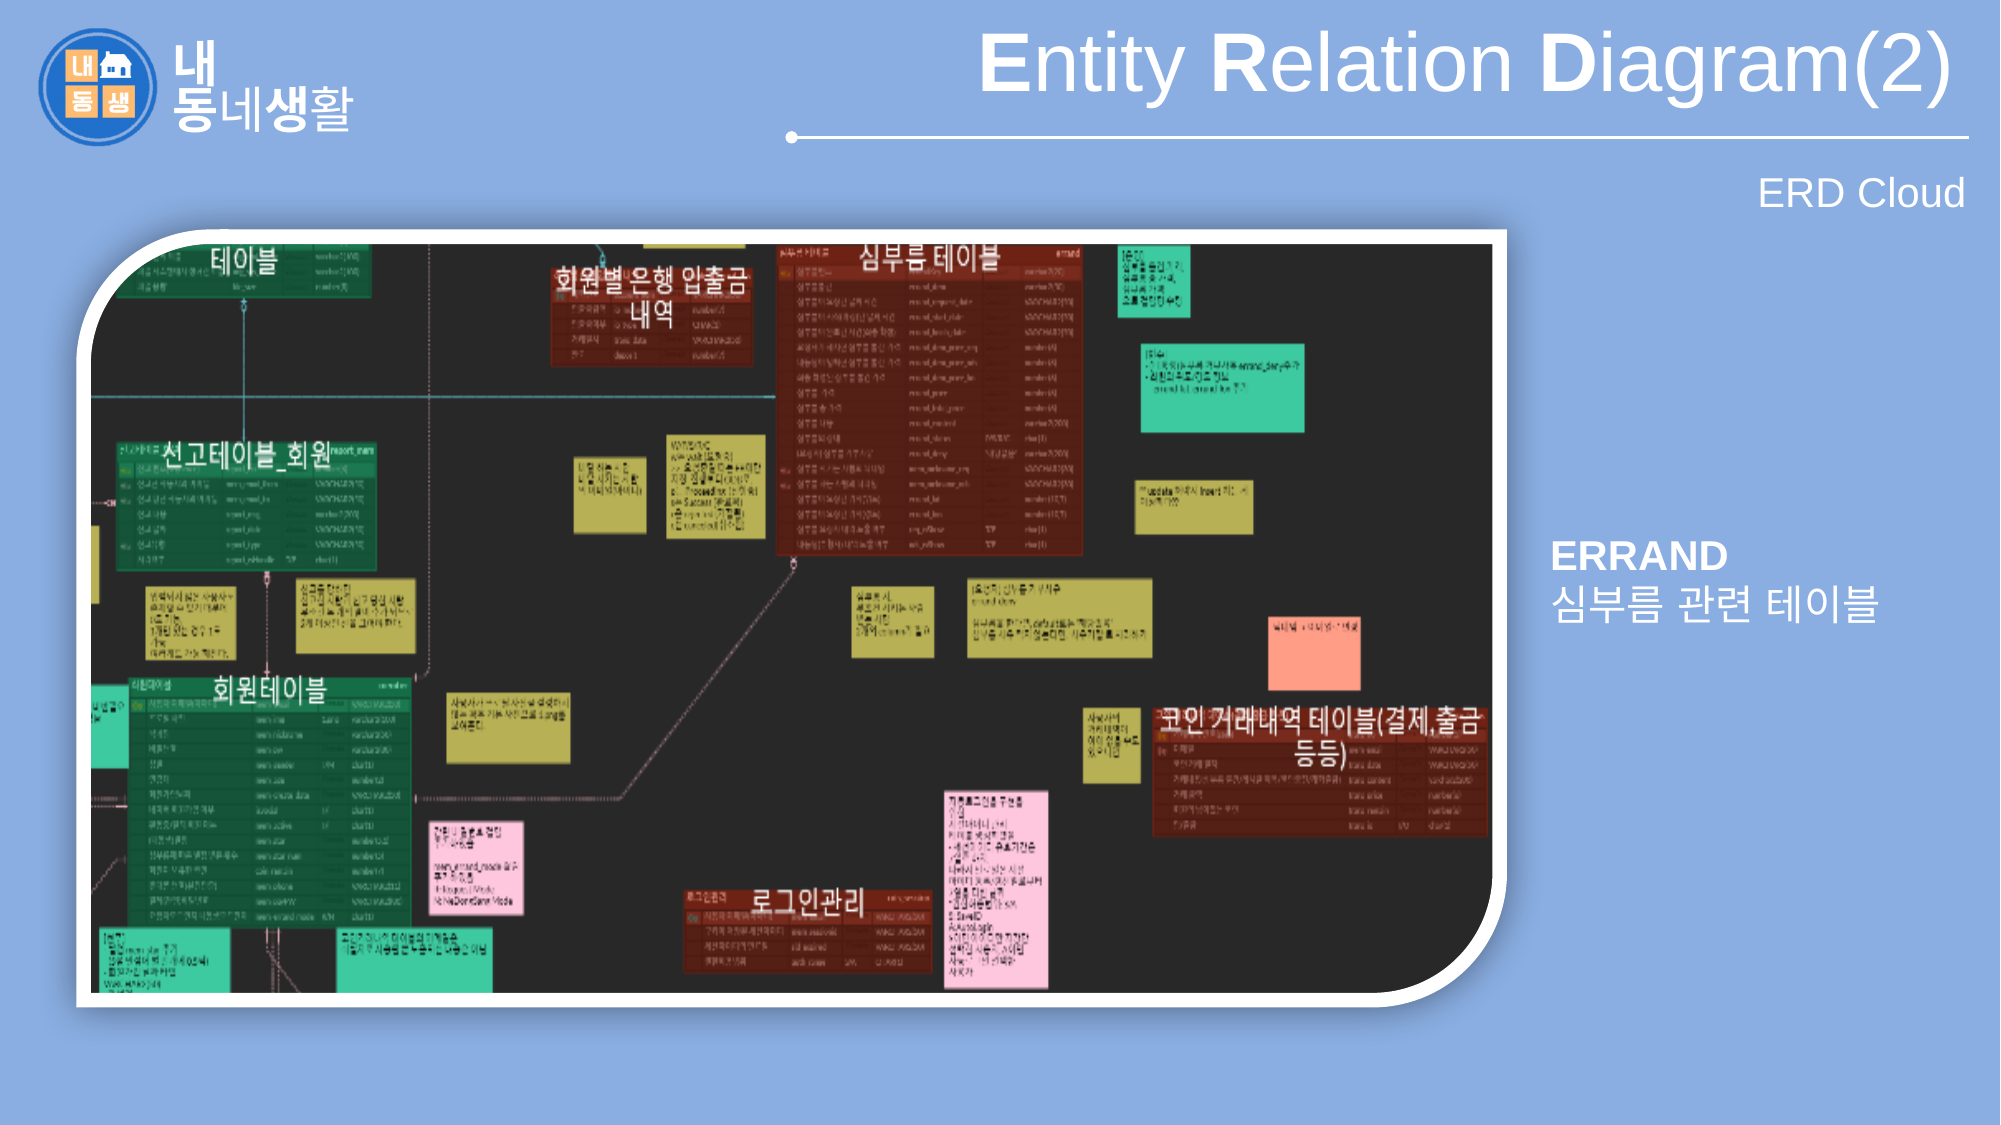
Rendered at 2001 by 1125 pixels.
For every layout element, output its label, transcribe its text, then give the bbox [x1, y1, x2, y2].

text_box ERRAND 심부름 관련 테이블 [1535, 521, 1964, 636]
picture [83, 236, 1500, 1001]
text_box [791, 0, 1982, 225]
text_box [20, 10, 491, 164]
